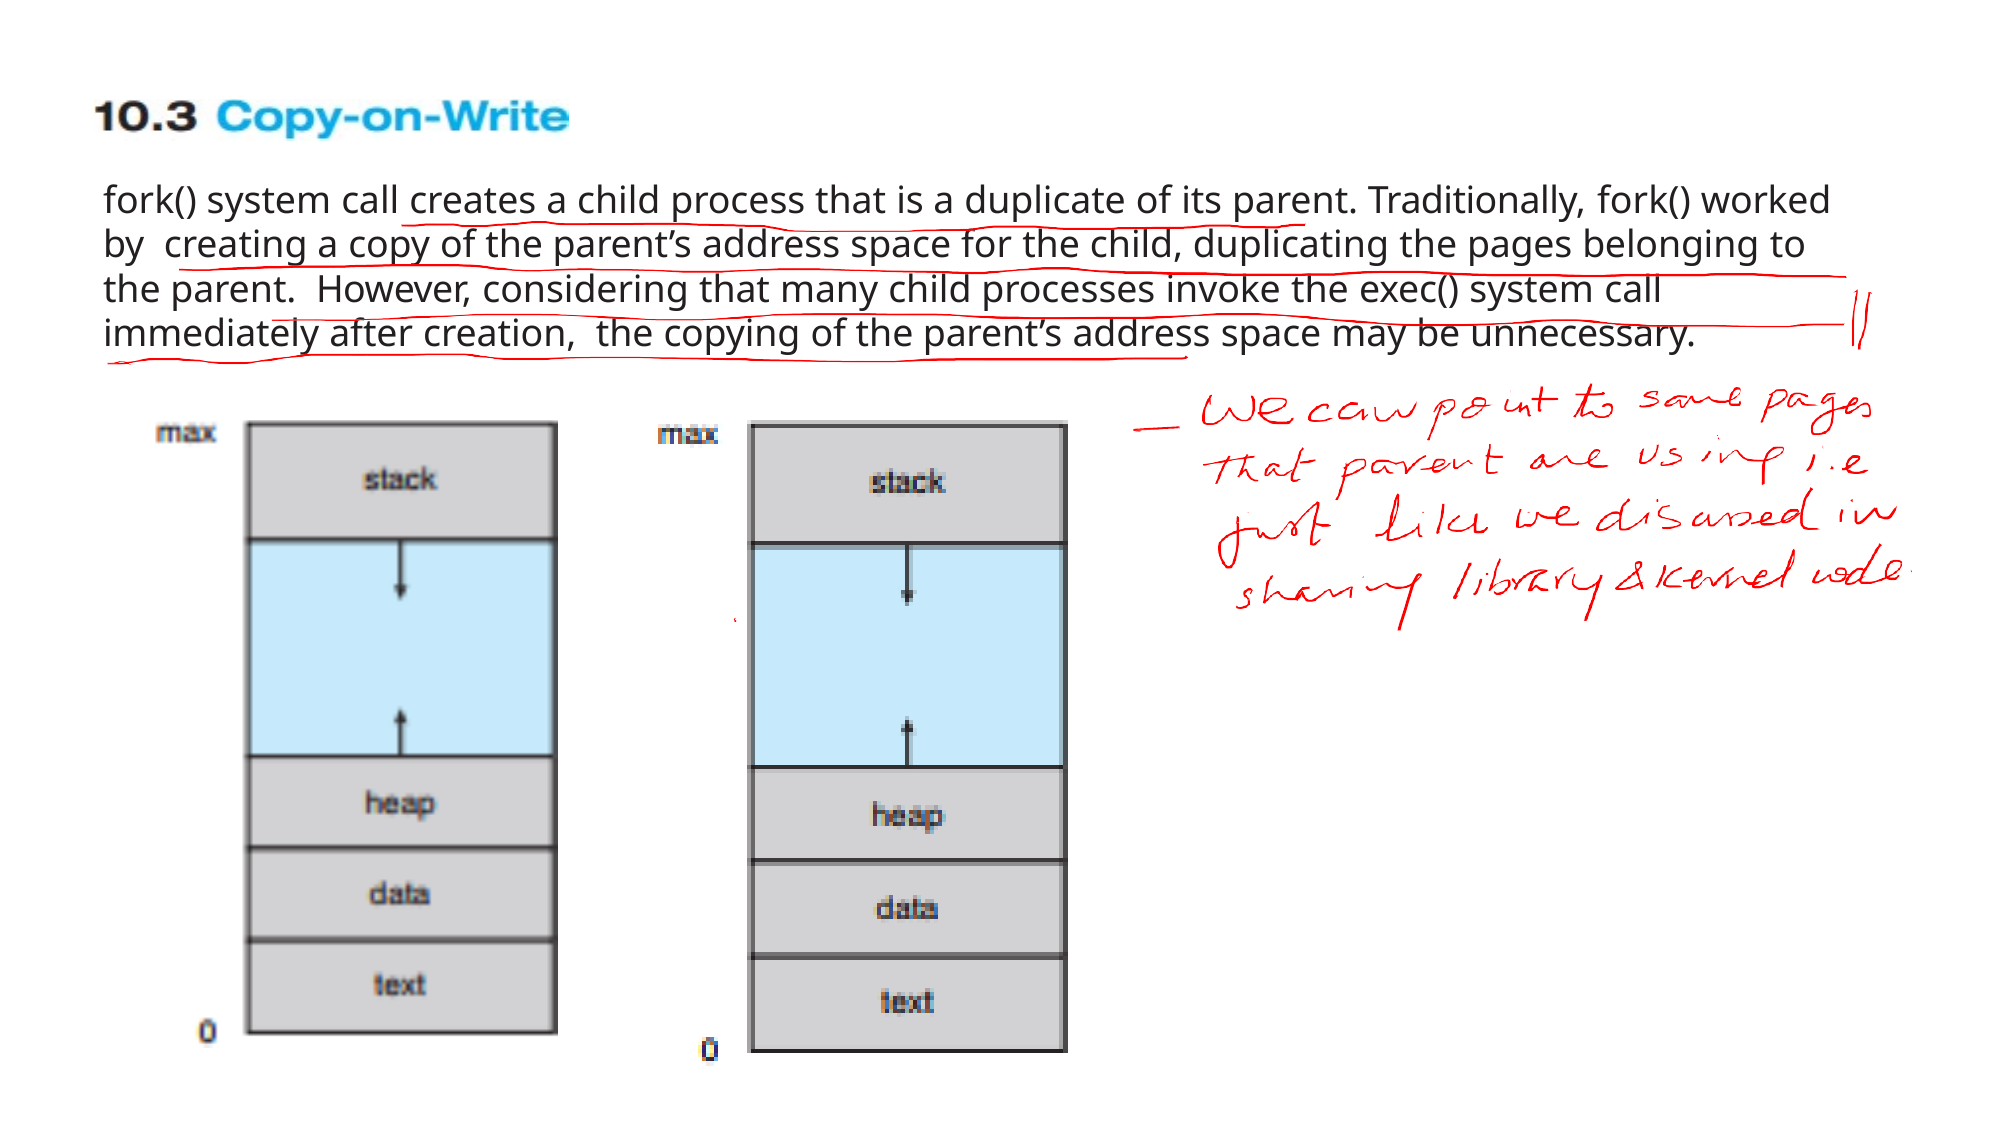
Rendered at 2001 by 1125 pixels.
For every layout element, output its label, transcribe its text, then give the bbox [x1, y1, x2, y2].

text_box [1692, 389, 1898, 531]
picture [1812, 542, 1912, 586]
picture [93, 99, 570, 141]
picture [1202, 447, 1316, 484]
text_box fork() system call creates a child process that is a duplicate of its parent. Traditionally, fork() worked by creating a copy of the parent’s address space for the child, duplicating the pages belonging to the parent. However, considering that many child processes invoke the exec() system call immediately after creation, the copying of the parent’s address space may be unnecessary. [101, 175, 1849, 295]
picture [1202, 394, 1217, 426]
picture [154, 419, 558, 1048]
picture [1573, 382, 1614, 419]
picture [1639, 444, 1682, 466]
picture [179, 264, 1847, 278]
text_box [1133, 426, 1180, 432]
picture [401, 221, 1307, 232]
picture [1639, 387, 1741, 408]
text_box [1217, 386, 1795, 631]
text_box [654, 420, 1069, 1066]
picture [107, 289, 1872, 365]
